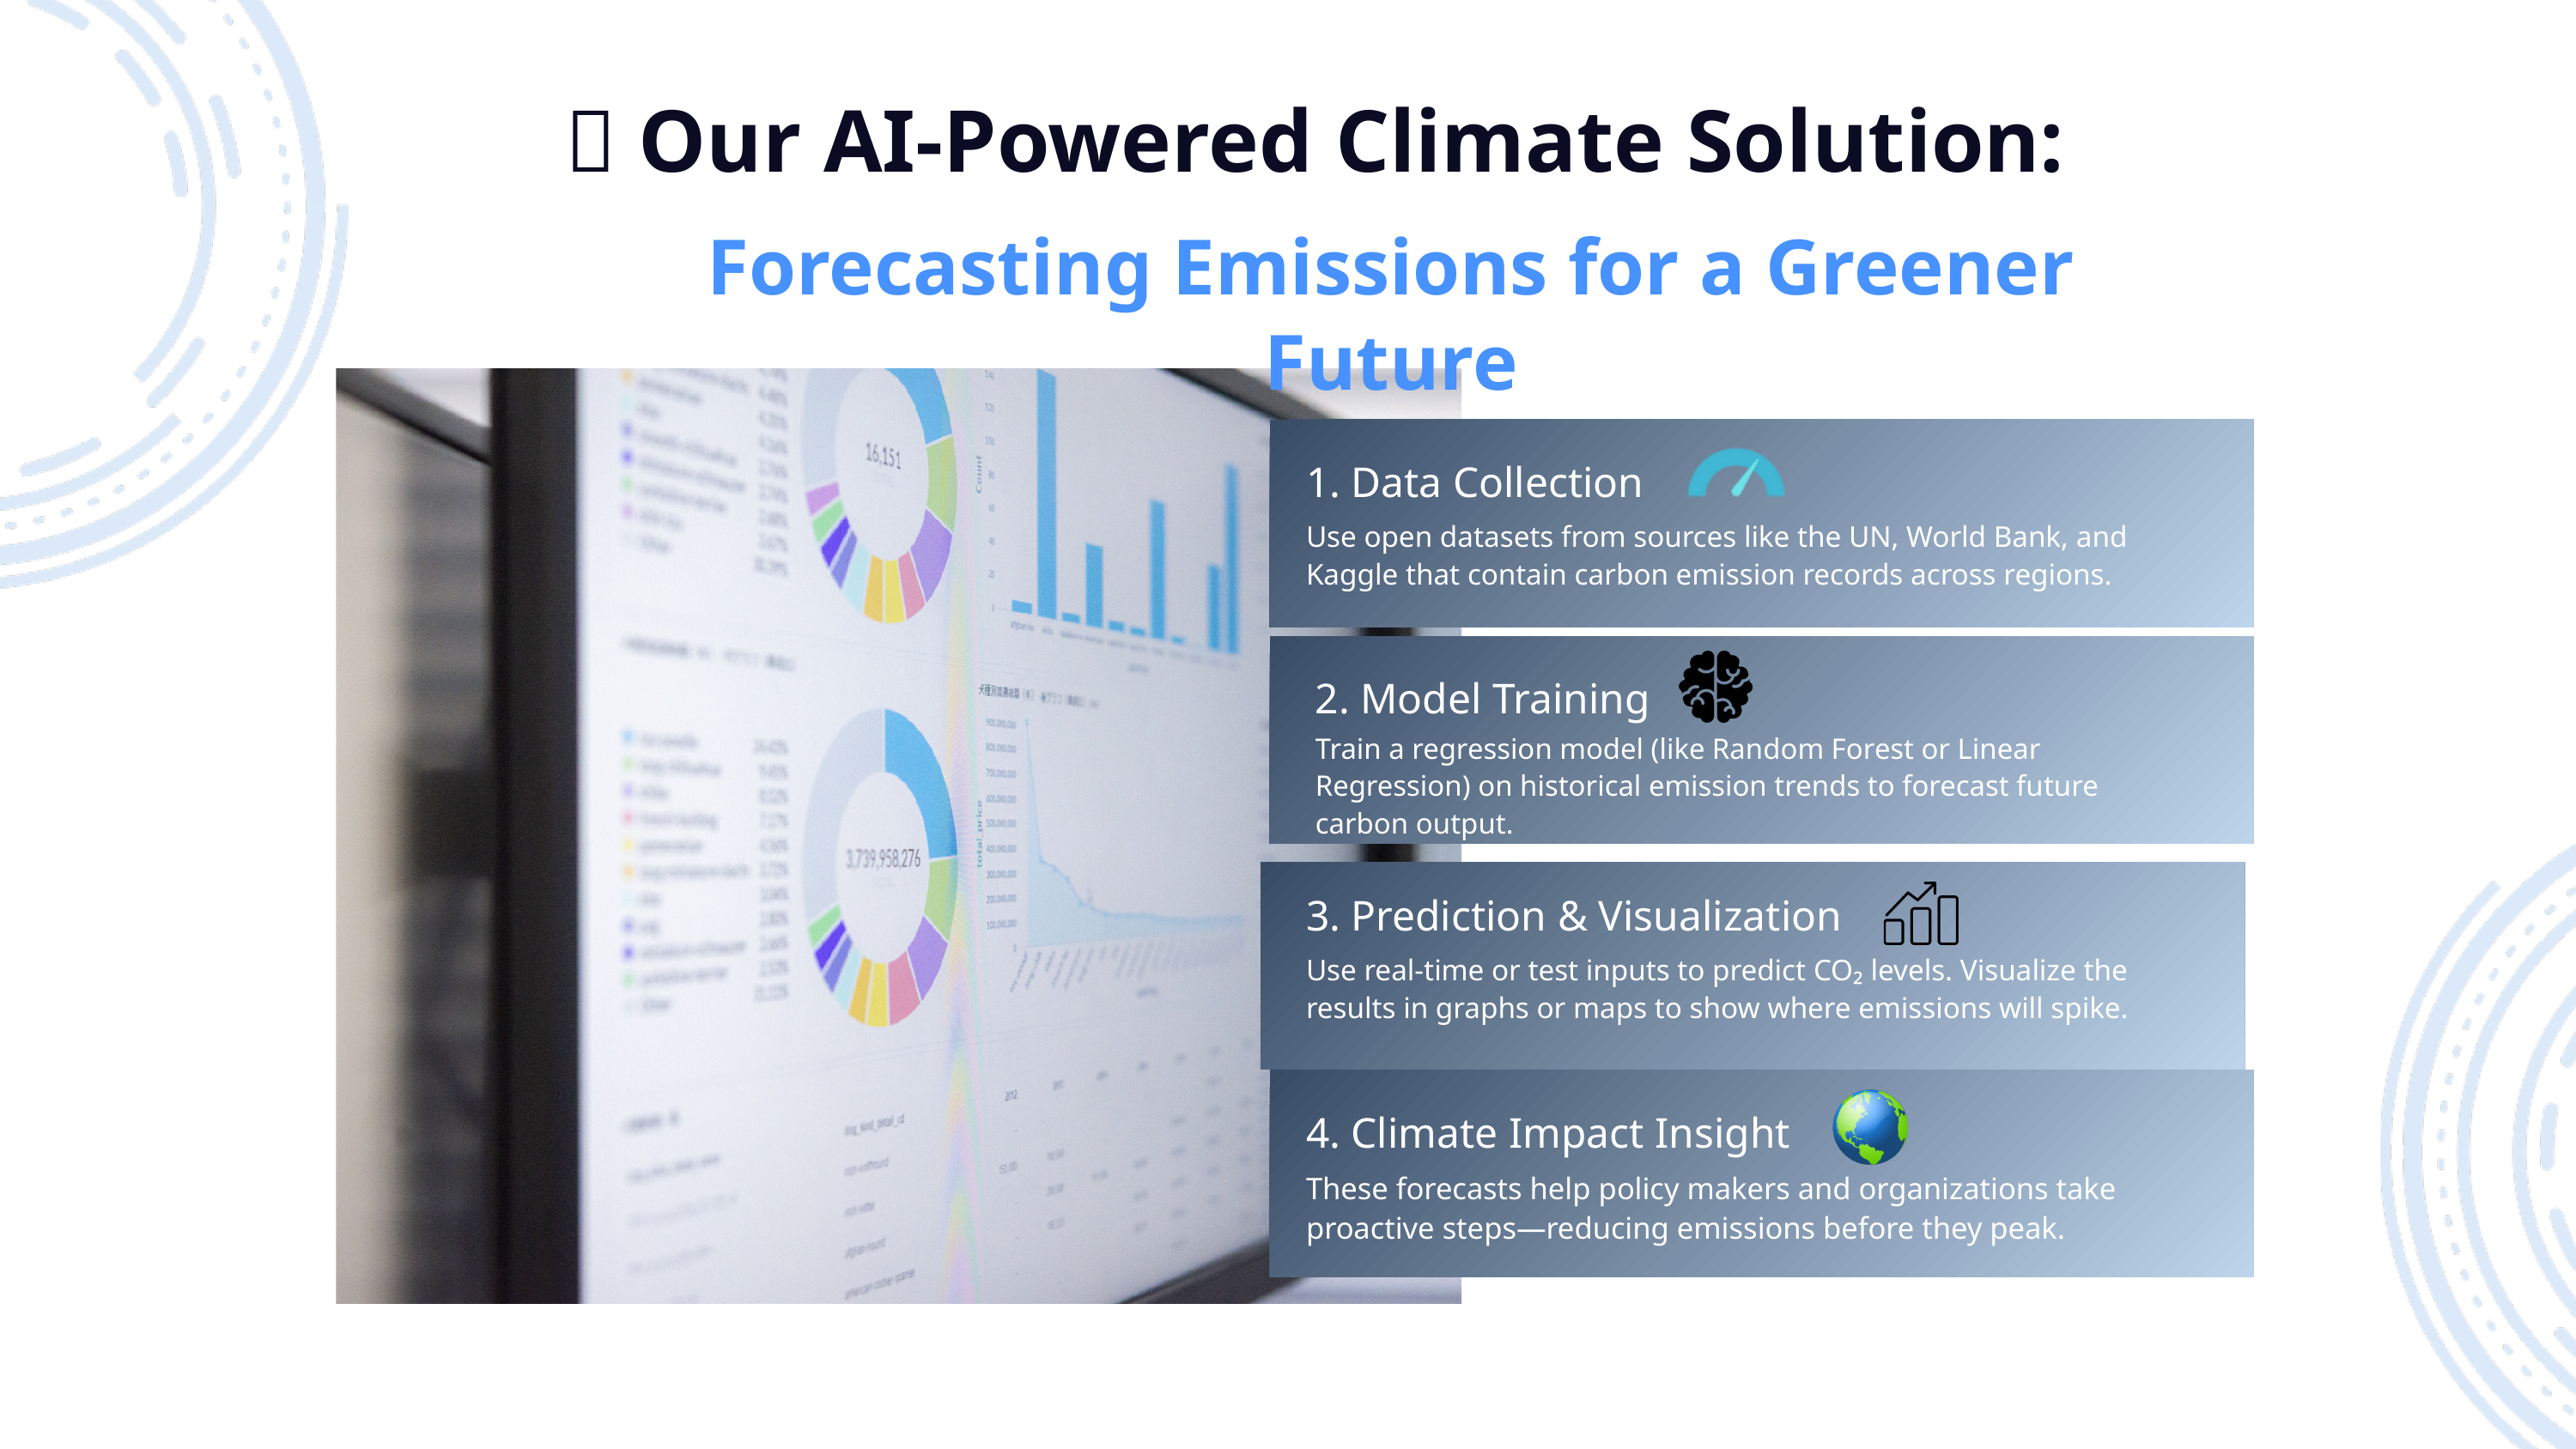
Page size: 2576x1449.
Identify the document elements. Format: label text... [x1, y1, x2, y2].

text_box [336, 368, 1462, 1304]
text_box [2380, 791, 2576, 1449]
picture [1679, 439, 1795, 506]
text_box [0, 0, 349, 591]
text_box Forecasting Emissions for a Greener Future [595, 215, 2188, 406]
text_box 🌱 Our AI-Powered Climate Solution: [513, 82, 2117, 189]
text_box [1269, 419, 2254, 627]
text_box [1269, 1069, 2254, 1278]
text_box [1269, 635, 2254, 845]
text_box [1260, 861, 2245, 1070]
